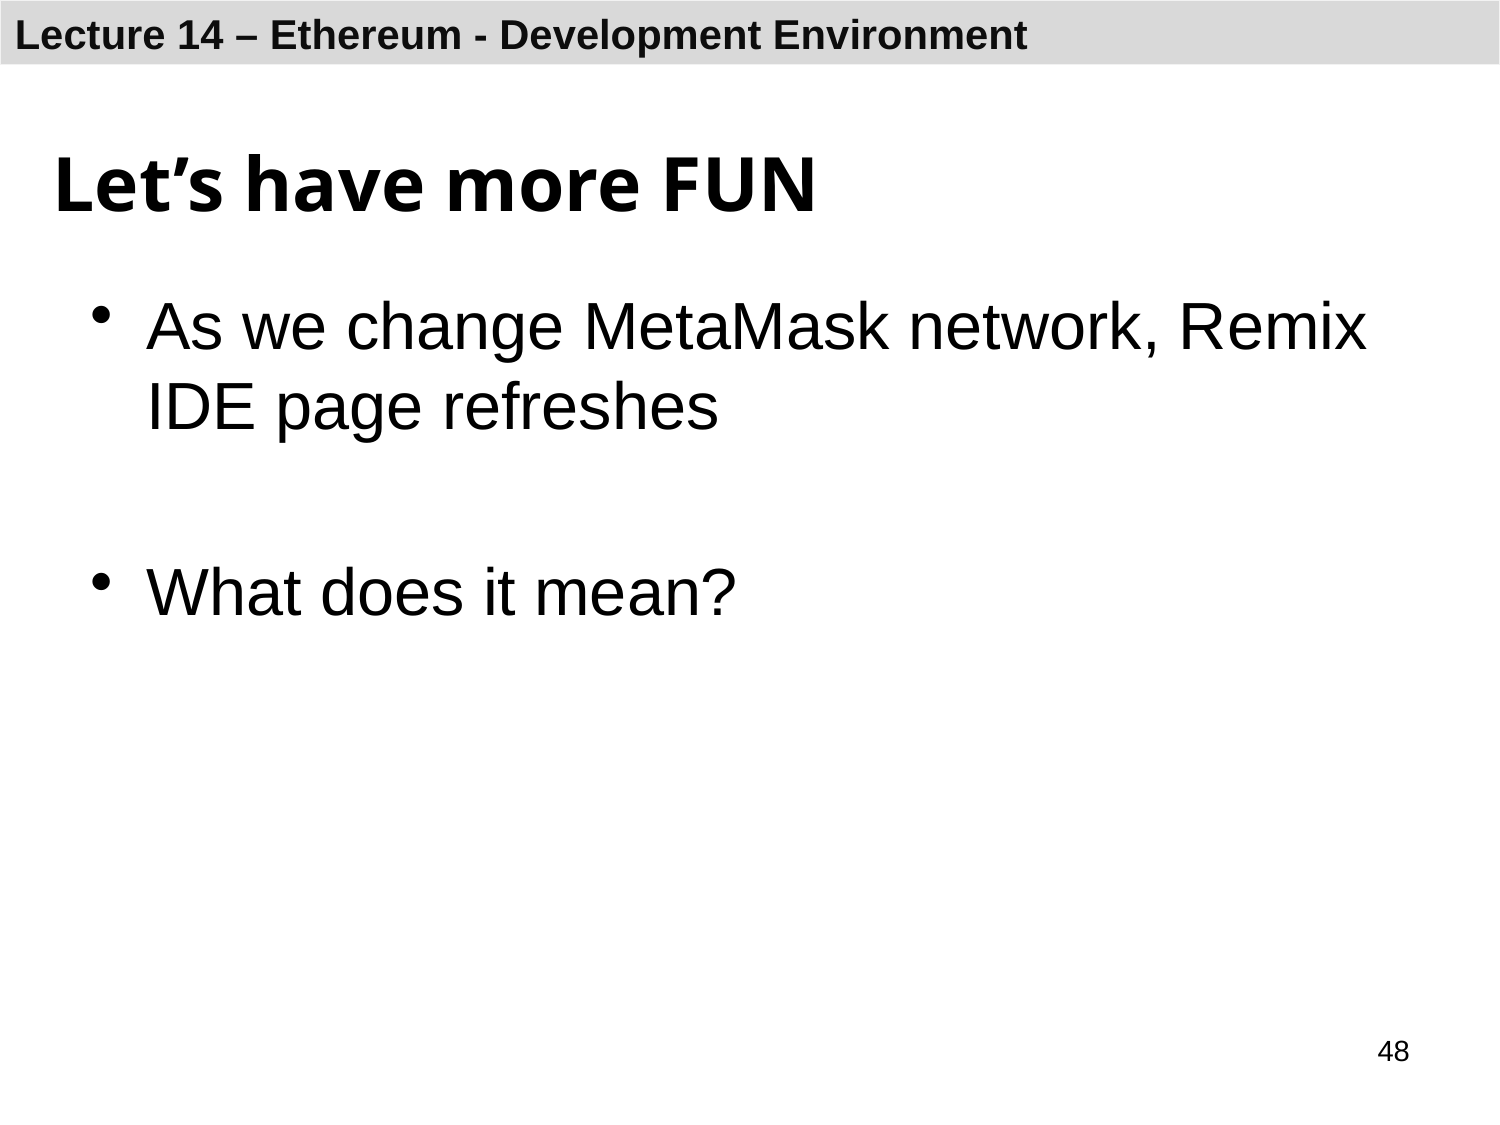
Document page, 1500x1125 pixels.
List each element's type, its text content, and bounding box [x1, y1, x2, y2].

title Let’s have more FUN [37, 125, 1388, 238]
list As we change MetaMask network, Remix IDE page refreshes What does it mean? [75, 275, 1425, 963]
slide_number 48 [1074, 1024, 1425, 1103]
